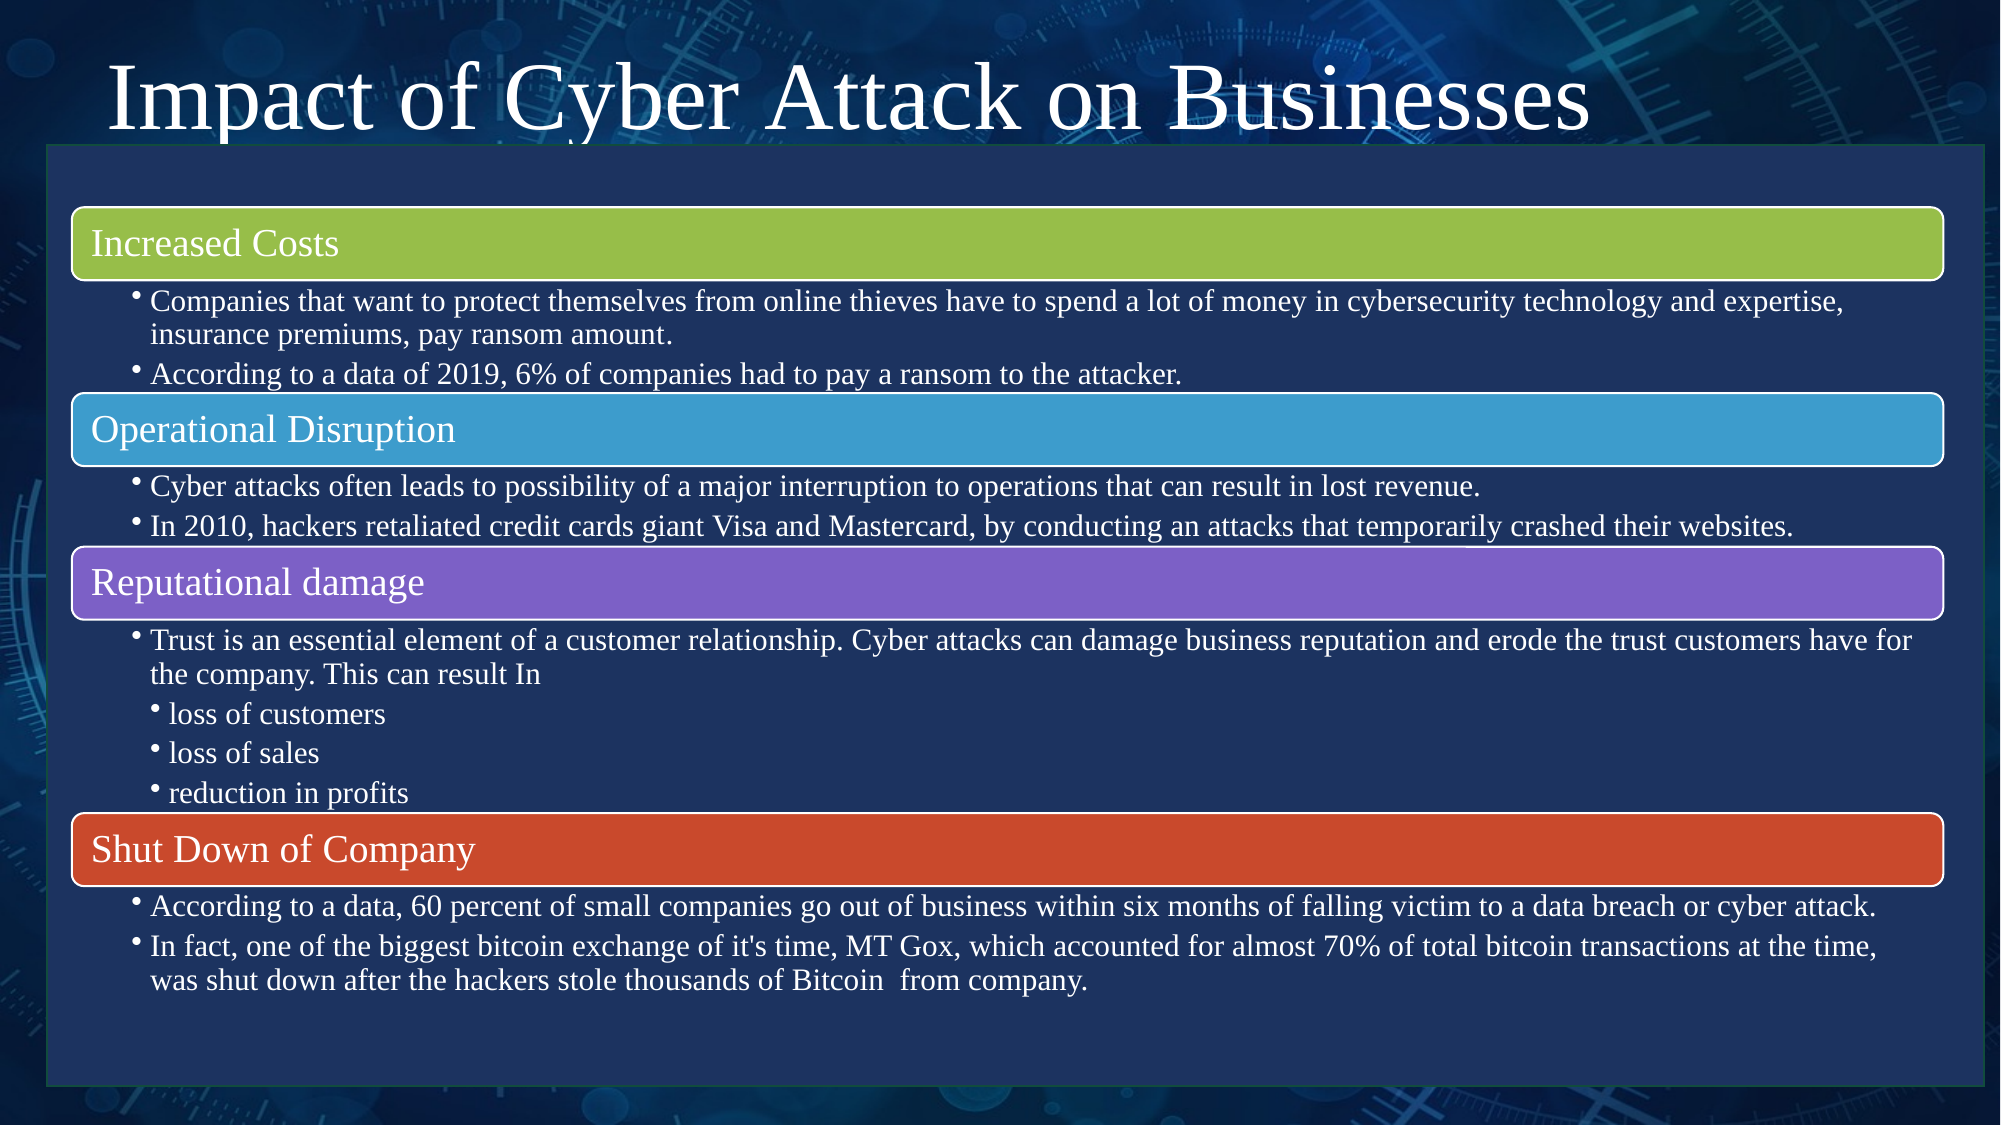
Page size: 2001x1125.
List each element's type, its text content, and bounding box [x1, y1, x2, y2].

text_box [46, 144, 1985, 1087]
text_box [71, 179, 1944, 1027]
title Impact of Cyber Attack on Businesses [91, 0, 1846, 144]
picture [0, 0, 2001, 1125]
